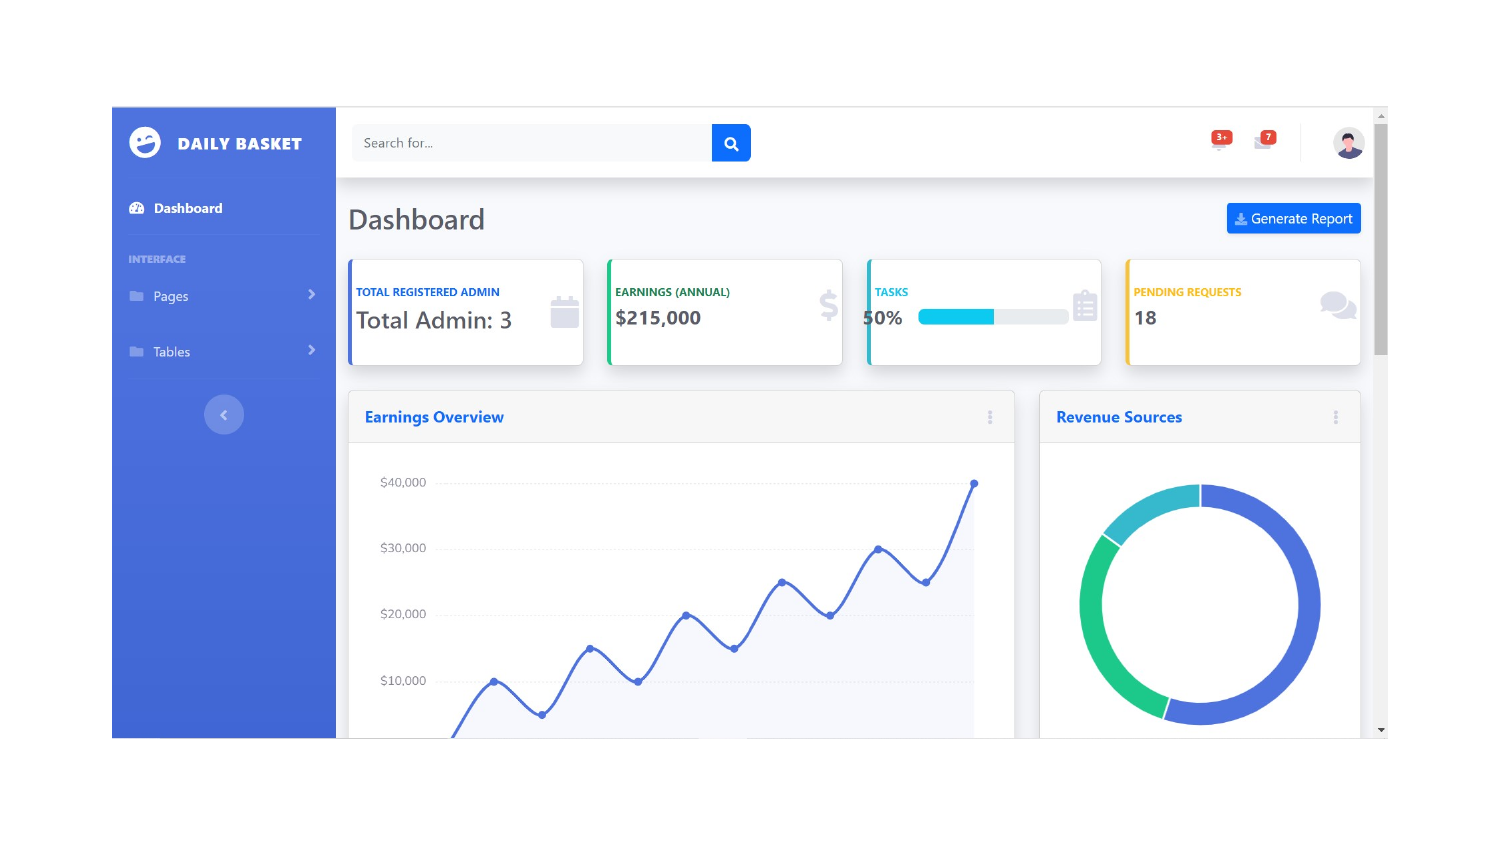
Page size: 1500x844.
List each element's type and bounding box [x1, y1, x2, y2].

picture [112, 104, 1388, 740]
